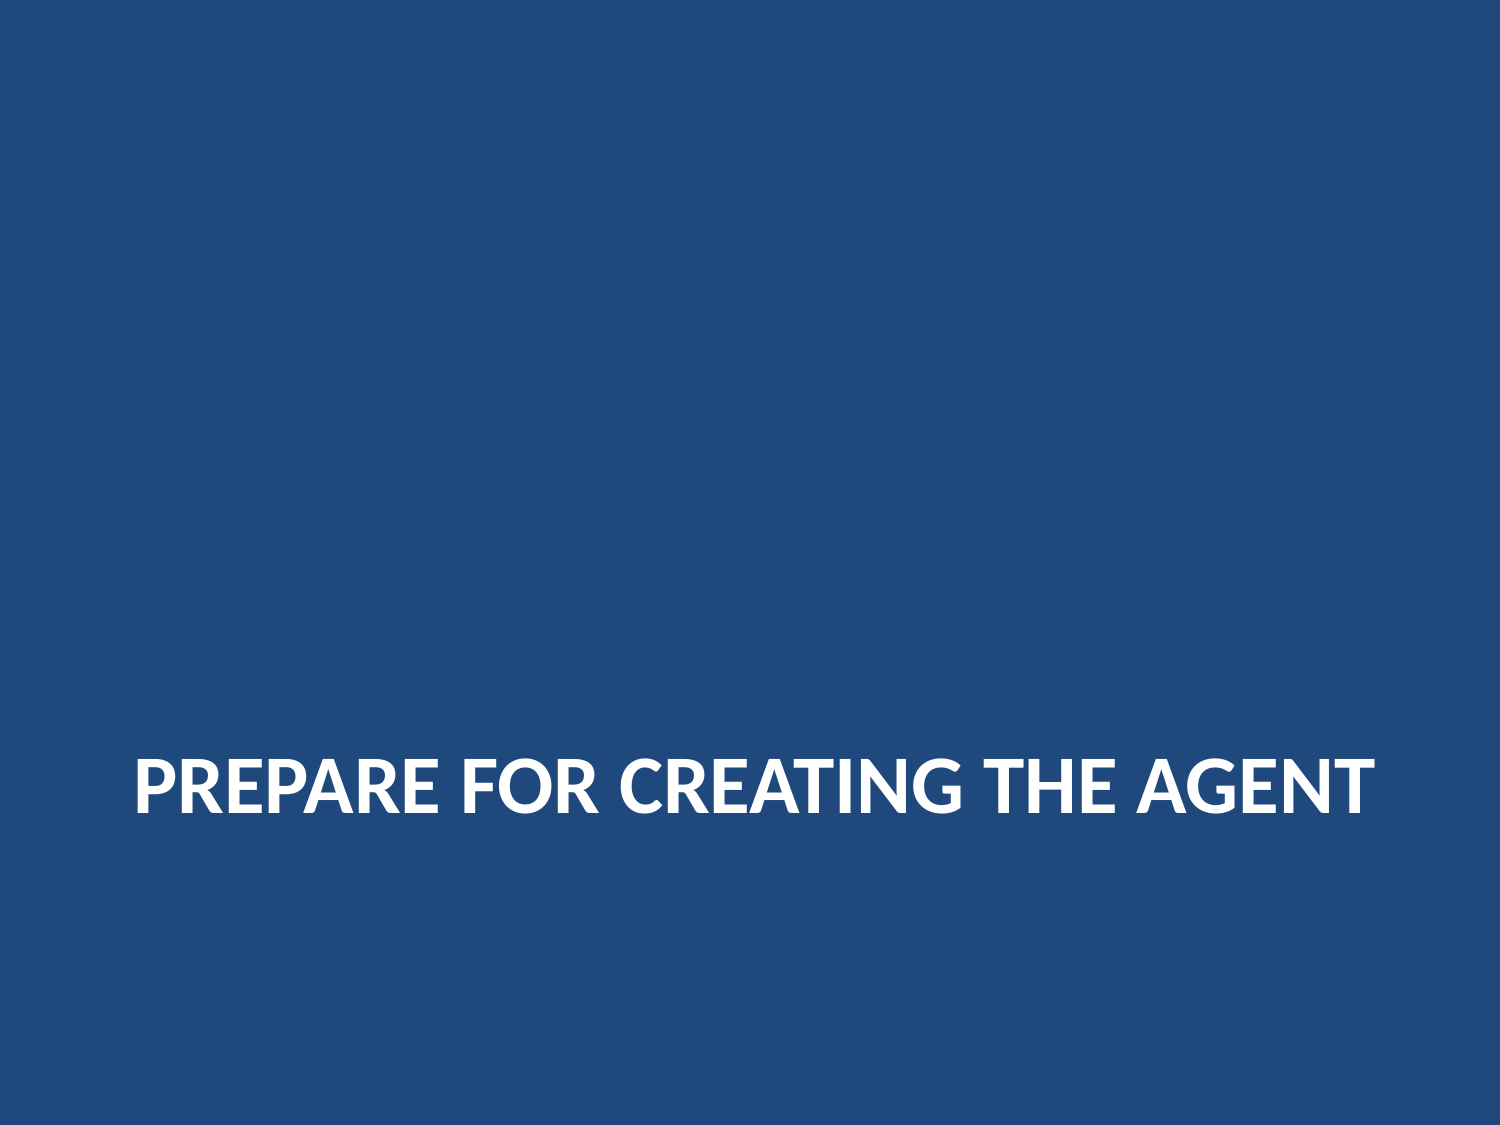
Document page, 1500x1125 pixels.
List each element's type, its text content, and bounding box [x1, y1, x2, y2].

title Prepare for creating the agent [118, 722, 1394, 947]
